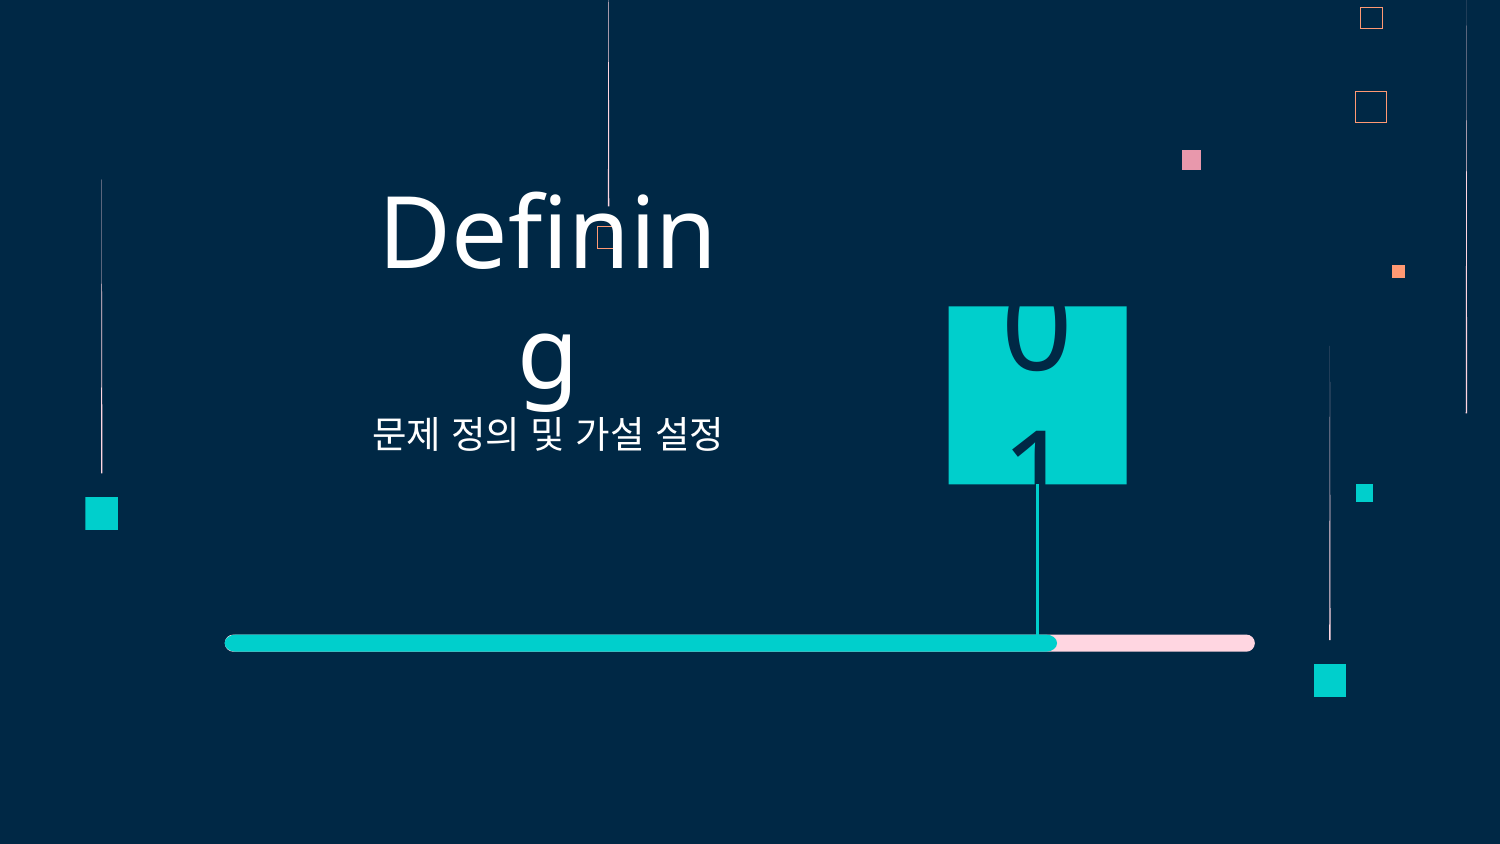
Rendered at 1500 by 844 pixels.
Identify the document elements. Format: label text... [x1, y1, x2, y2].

text_box [224, 634, 1058, 652]
subtitle 문제 정의 및 가설 설정 [293, 396, 803, 569]
title Defining [333, 285, 764, 396]
text_box [948, 306, 1127, 485]
text_box [1049, 634, 1255, 652]
title 01 [957, 348, 1119, 443]
